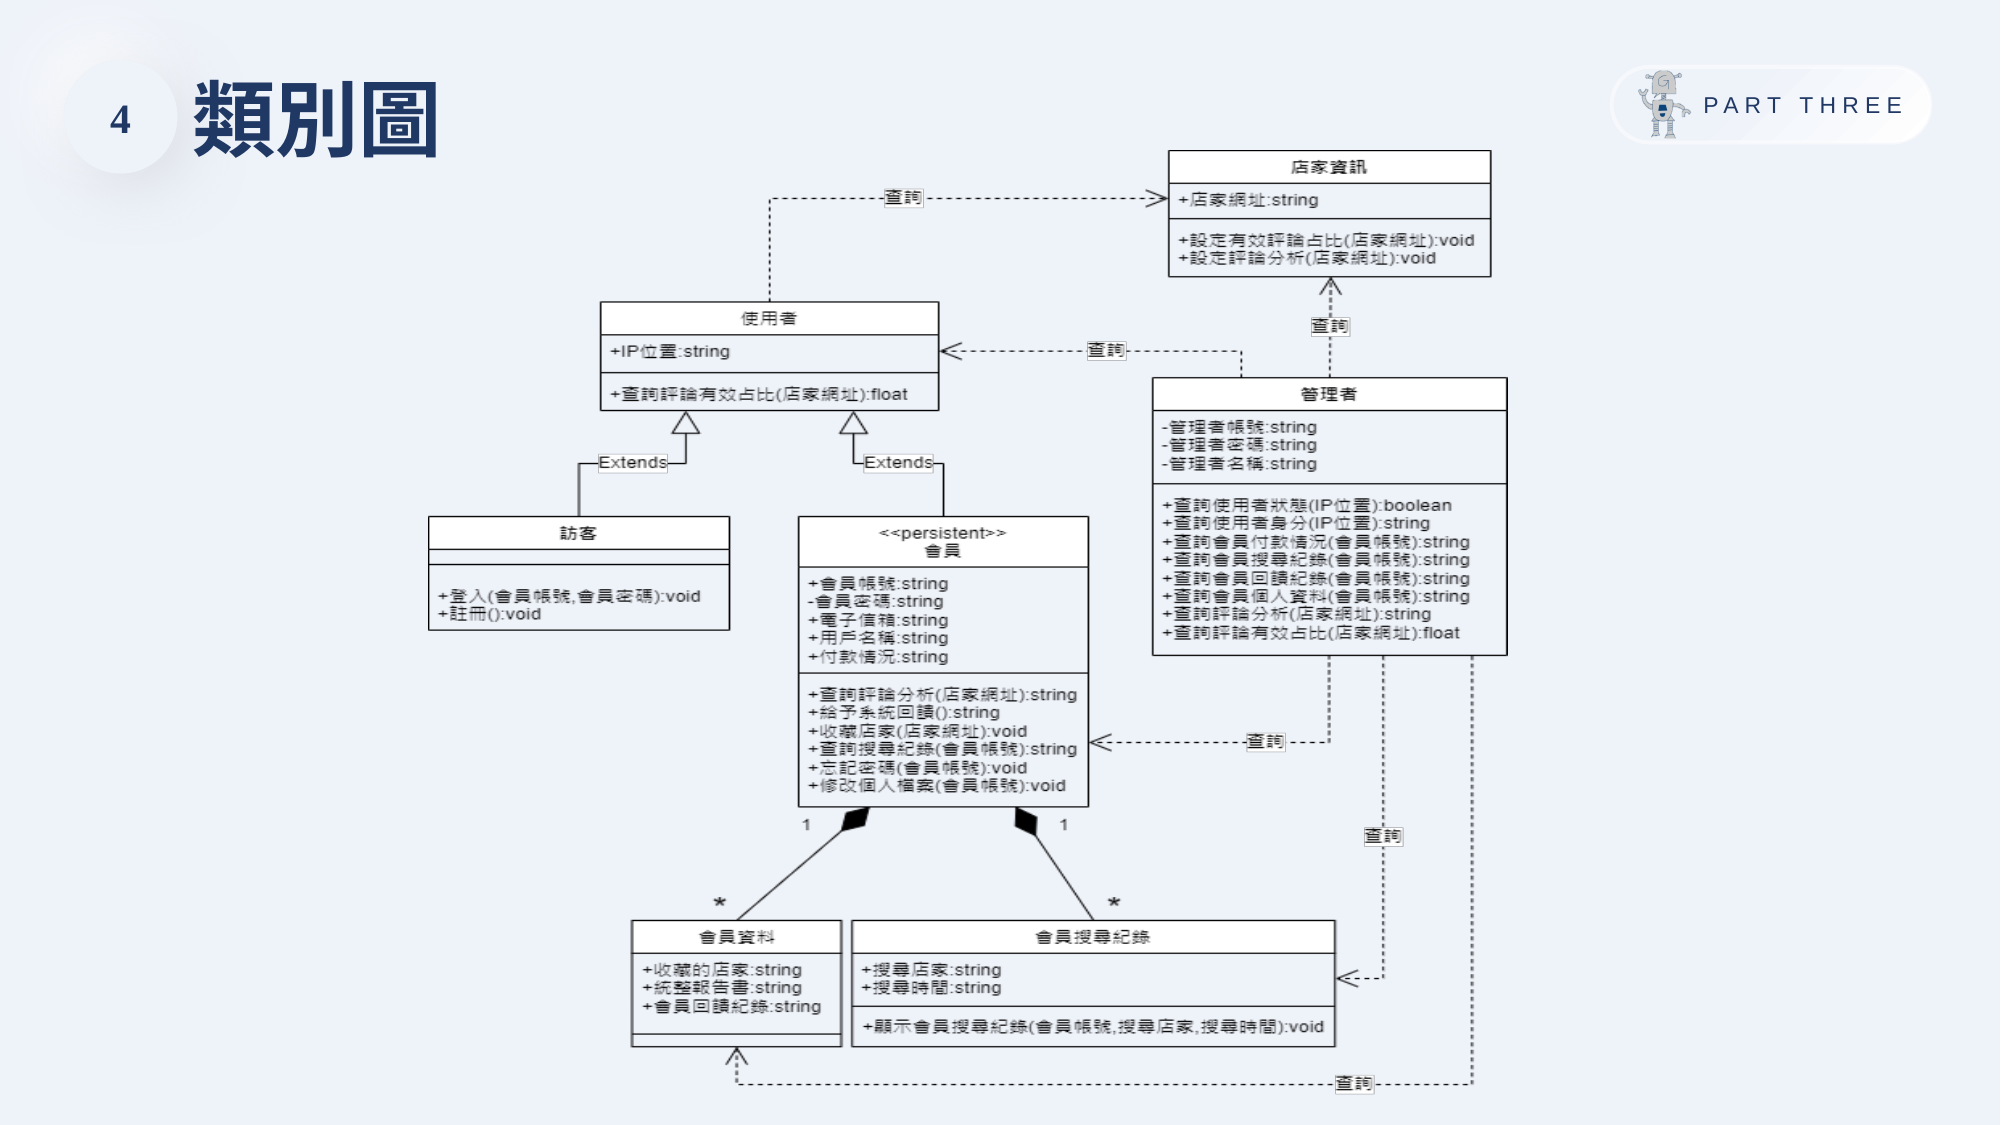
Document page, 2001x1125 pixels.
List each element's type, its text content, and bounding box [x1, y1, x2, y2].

picture [428, 150, 1508, 1103]
text_box 類別圖 [177, 60, 753, 175]
picture [1625, 62, 1702, 147]
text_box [63, 60, 178, 174]
